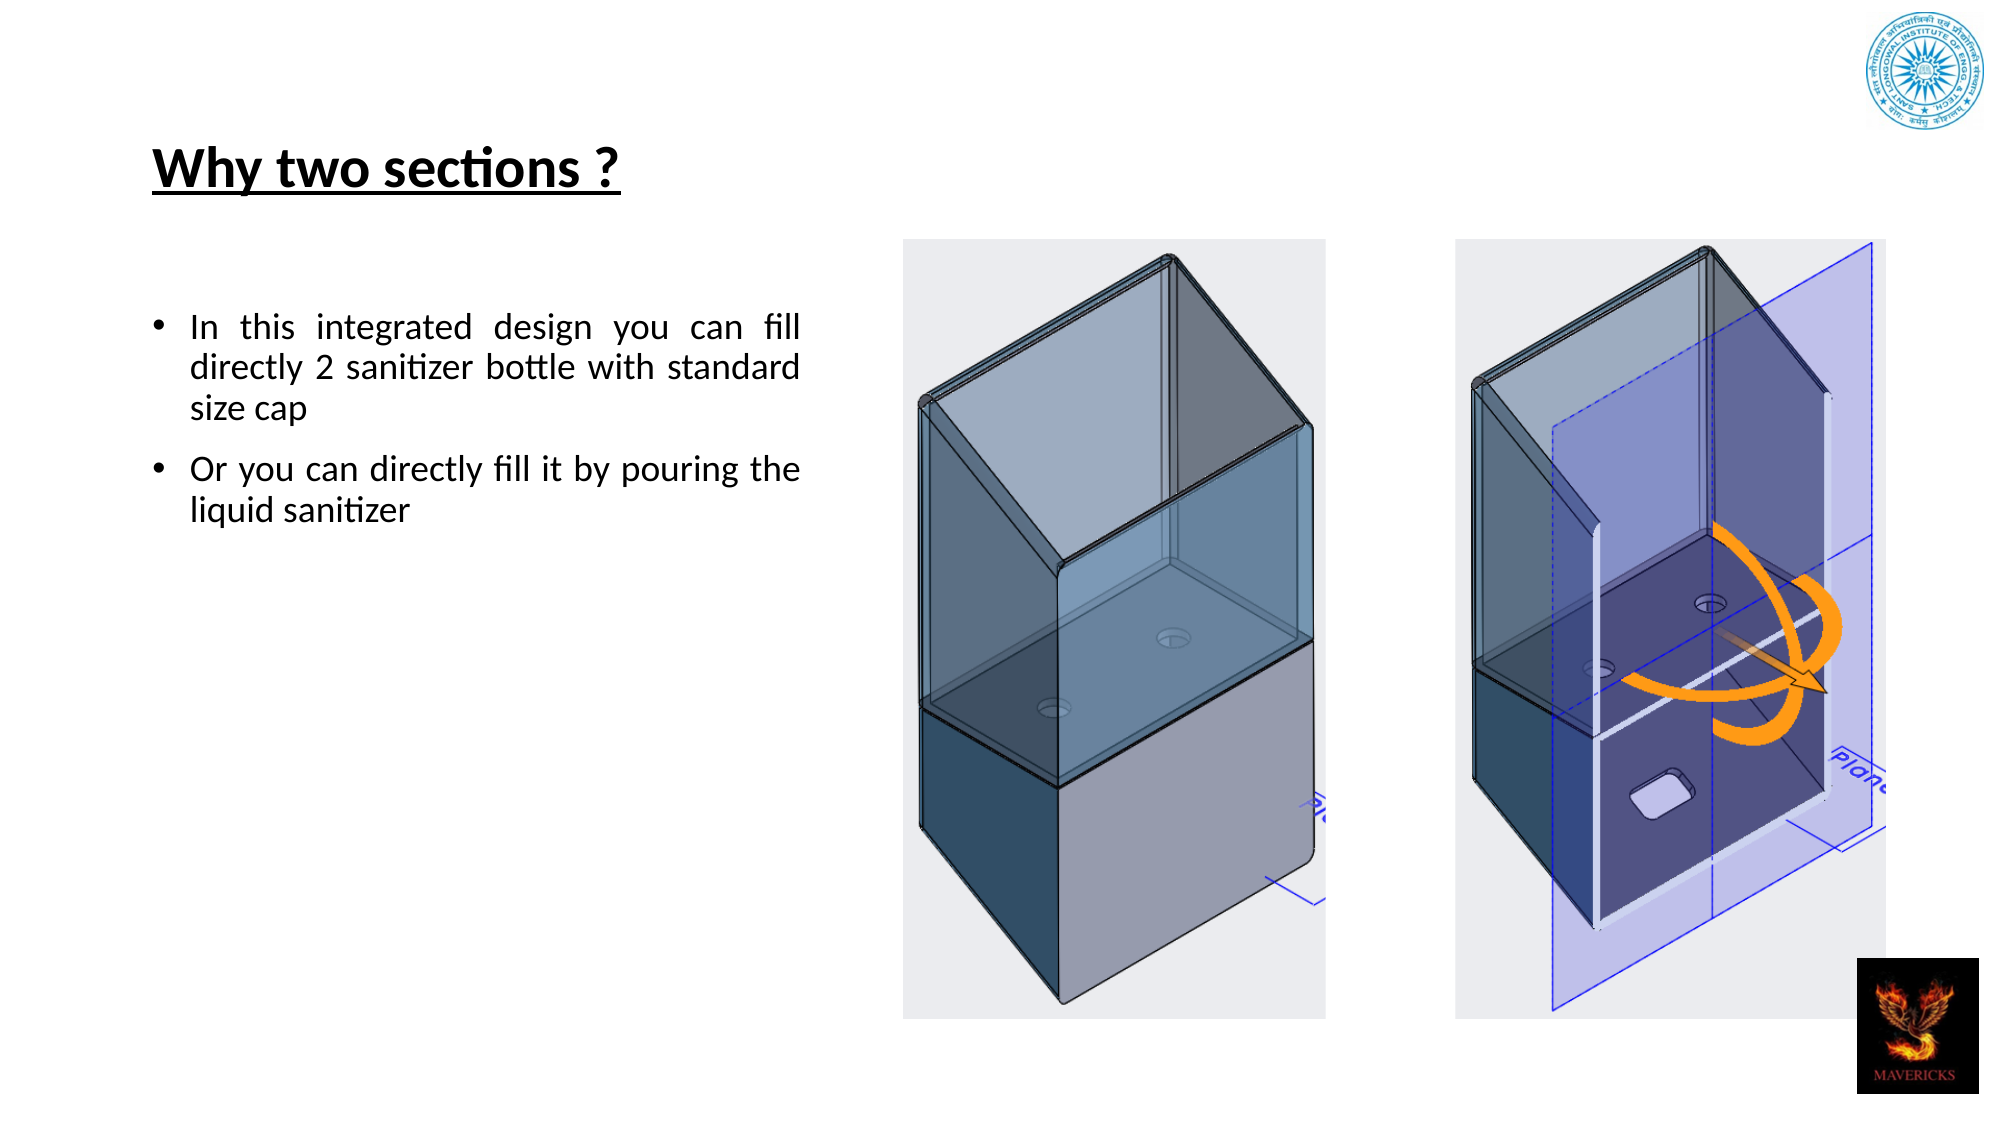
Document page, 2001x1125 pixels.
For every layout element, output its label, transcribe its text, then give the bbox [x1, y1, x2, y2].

list In this integrated design you can fill directly 2 sanitizer bottle with standard size cap Or you can directly fill it by pouring the liquid sanitizer [137, 299, 817, 1014]
picture [1455, 239, 1979, 1094]
picture [902, 239, 1326, 1020]
title Why two sections ? [137, 59, 1863, 278]
picture [1865, 12, 1984, 130]
